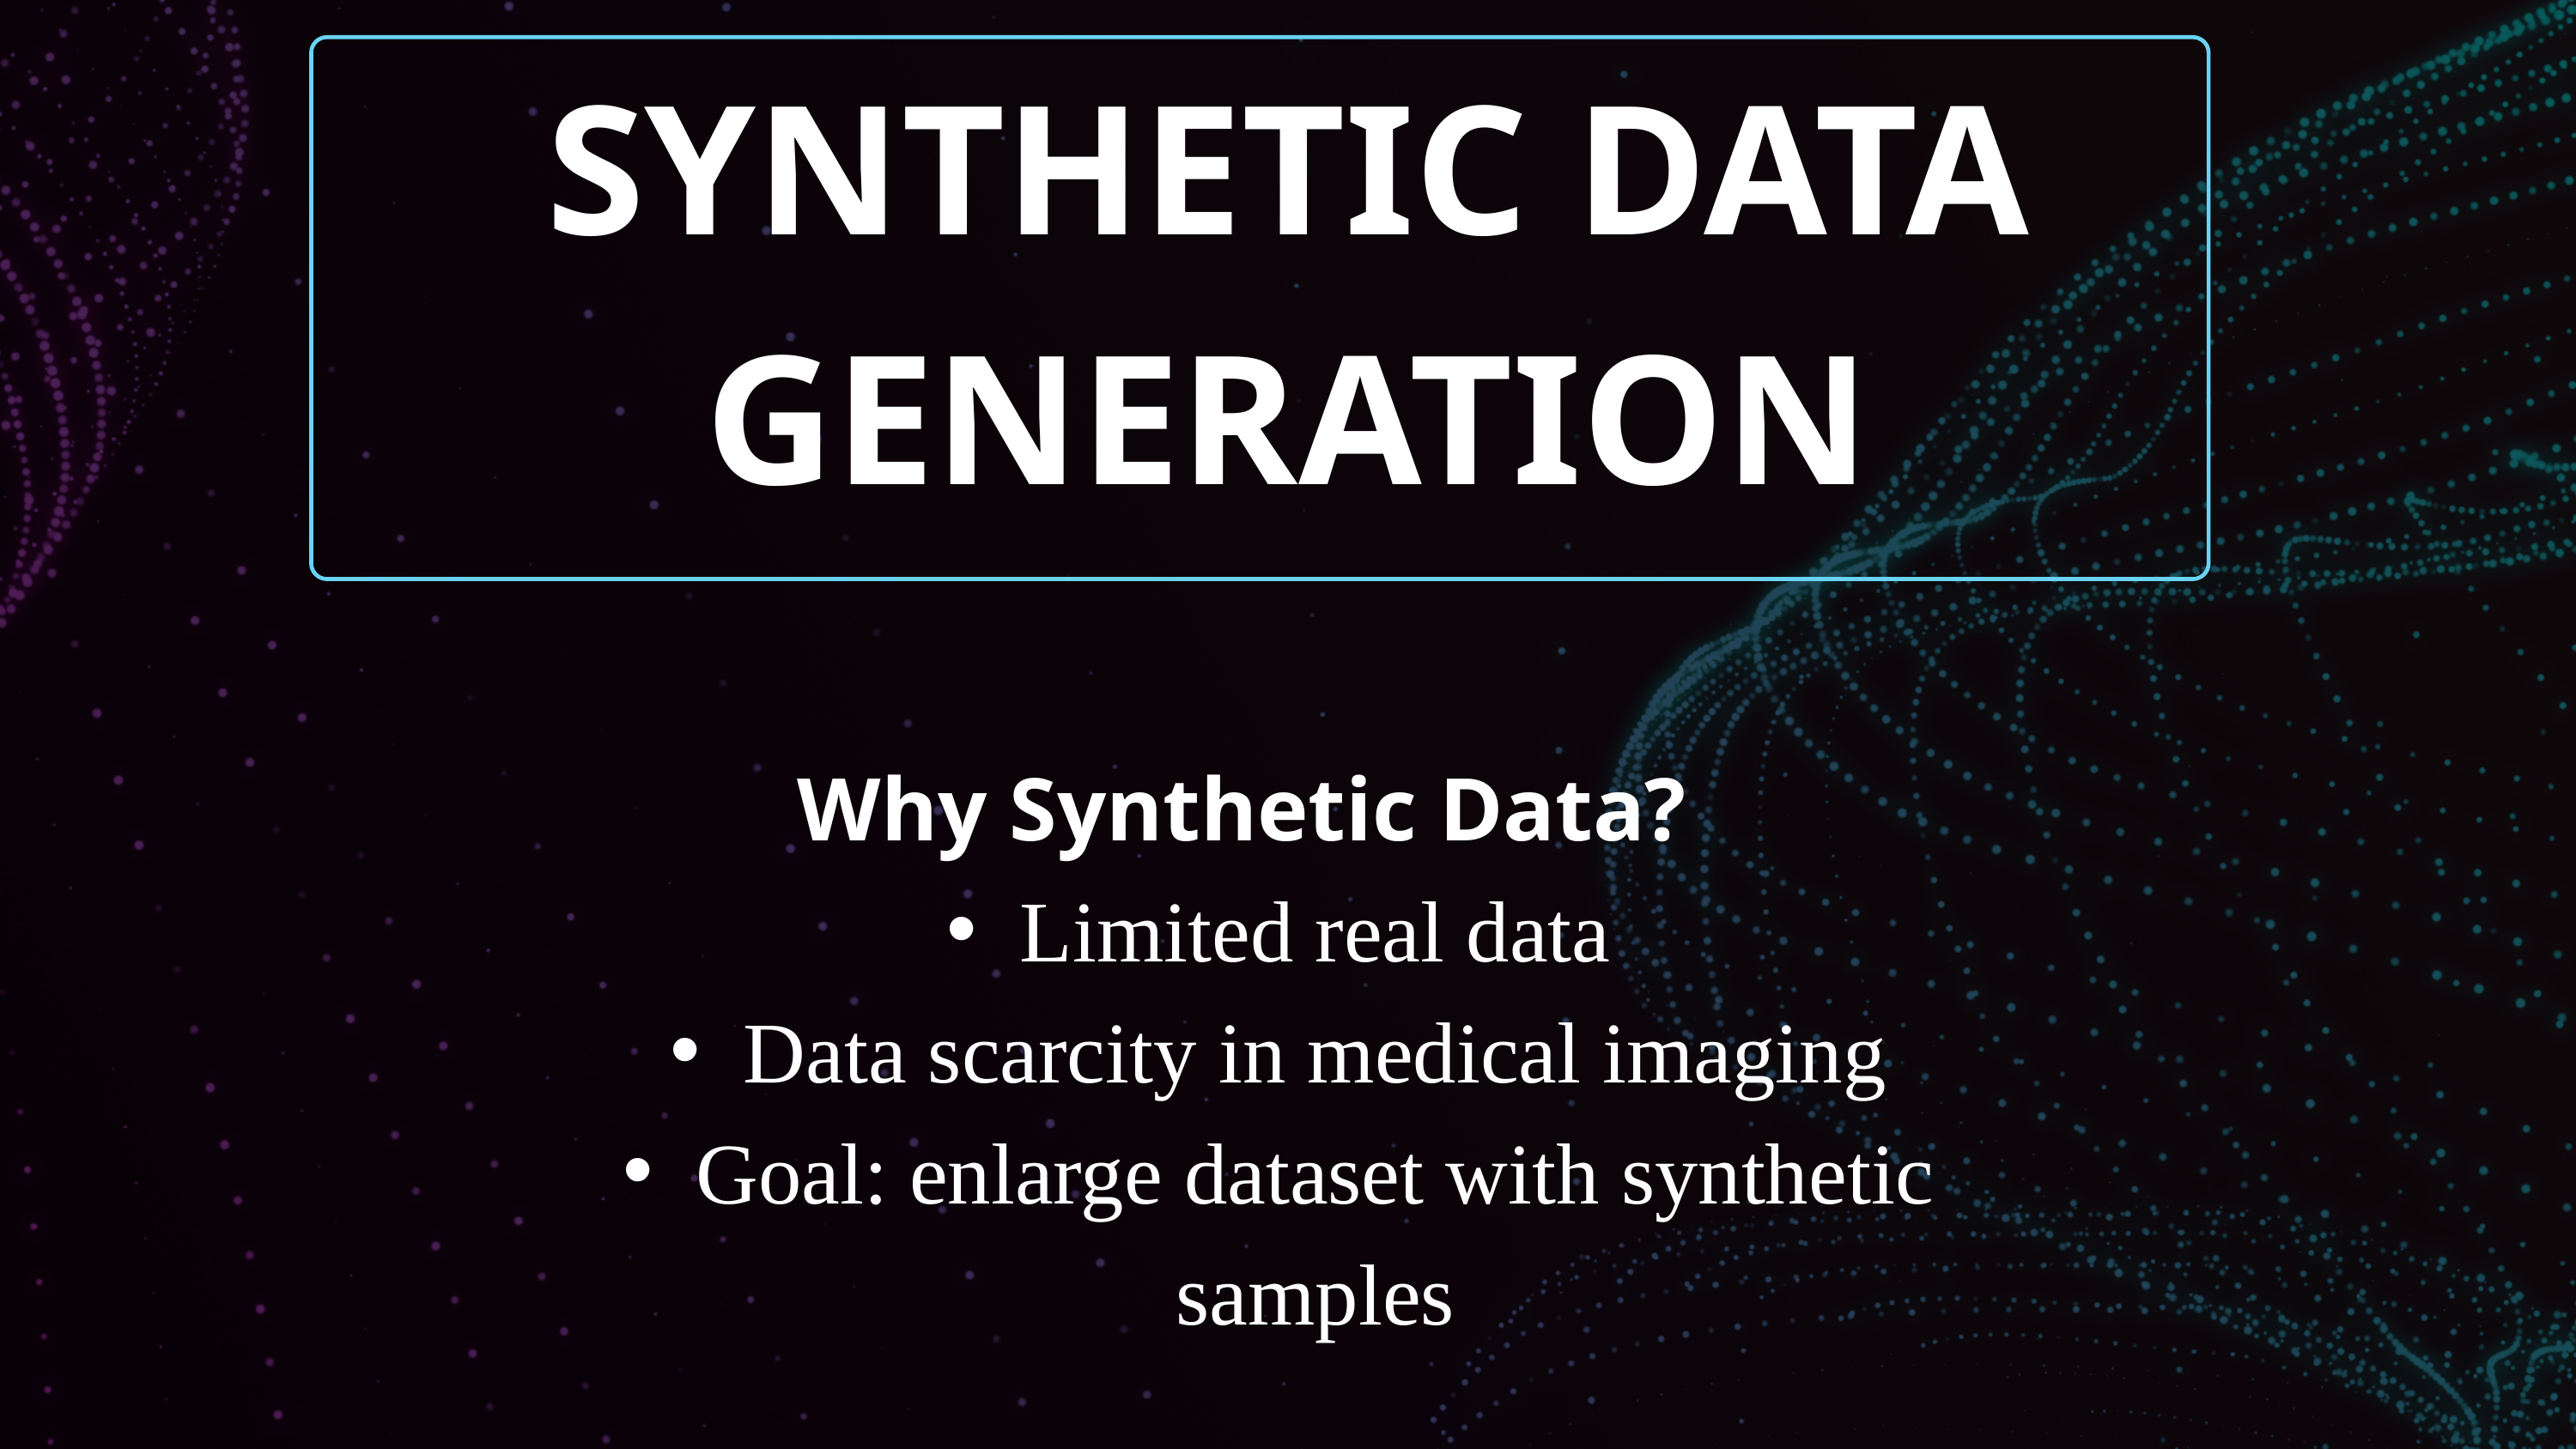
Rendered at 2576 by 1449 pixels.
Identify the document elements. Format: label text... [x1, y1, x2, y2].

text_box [311, 0, 2238, 644]
text_box Why Synthetic Data? Limited real data Data scarcity in medical imaging Goal: enlarge dataset with synthetic samples [533, 653, 1951, 1343]
text_box [0, 0, 2576, 1449]
